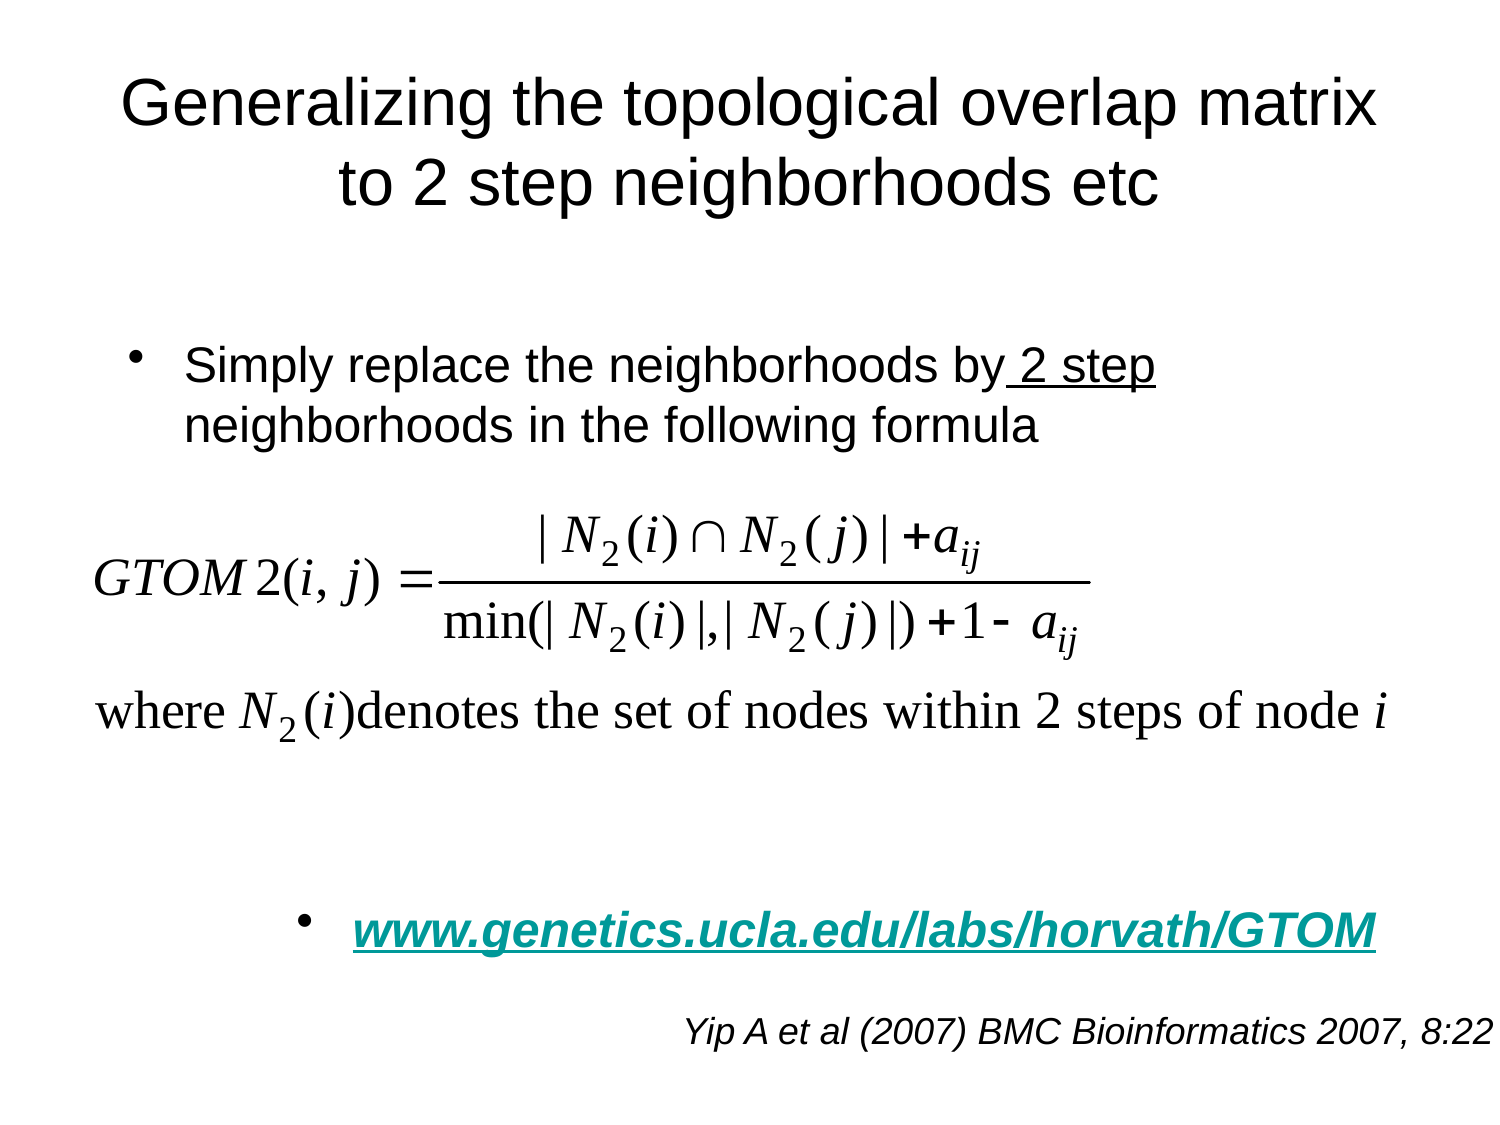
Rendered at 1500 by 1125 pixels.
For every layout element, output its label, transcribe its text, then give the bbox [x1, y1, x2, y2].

text_box www.genetics.ucla.edu/labs/horvath/GTOM [281, 889, 1400, 965]
list Simply replace the neighborhoods by 2 step neighborhoods in the following formula [112, 324, 1450, 1000]
text_box Yip A et al (2007) BMC Bioinformatics 2007, 8:22 [667, 999, 1500, 1105]
title Generalizing the topological overlap matrix to 2 step neighborhoods etc [75, 45, 1425, 233]
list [84, 499, 1401, 760]
